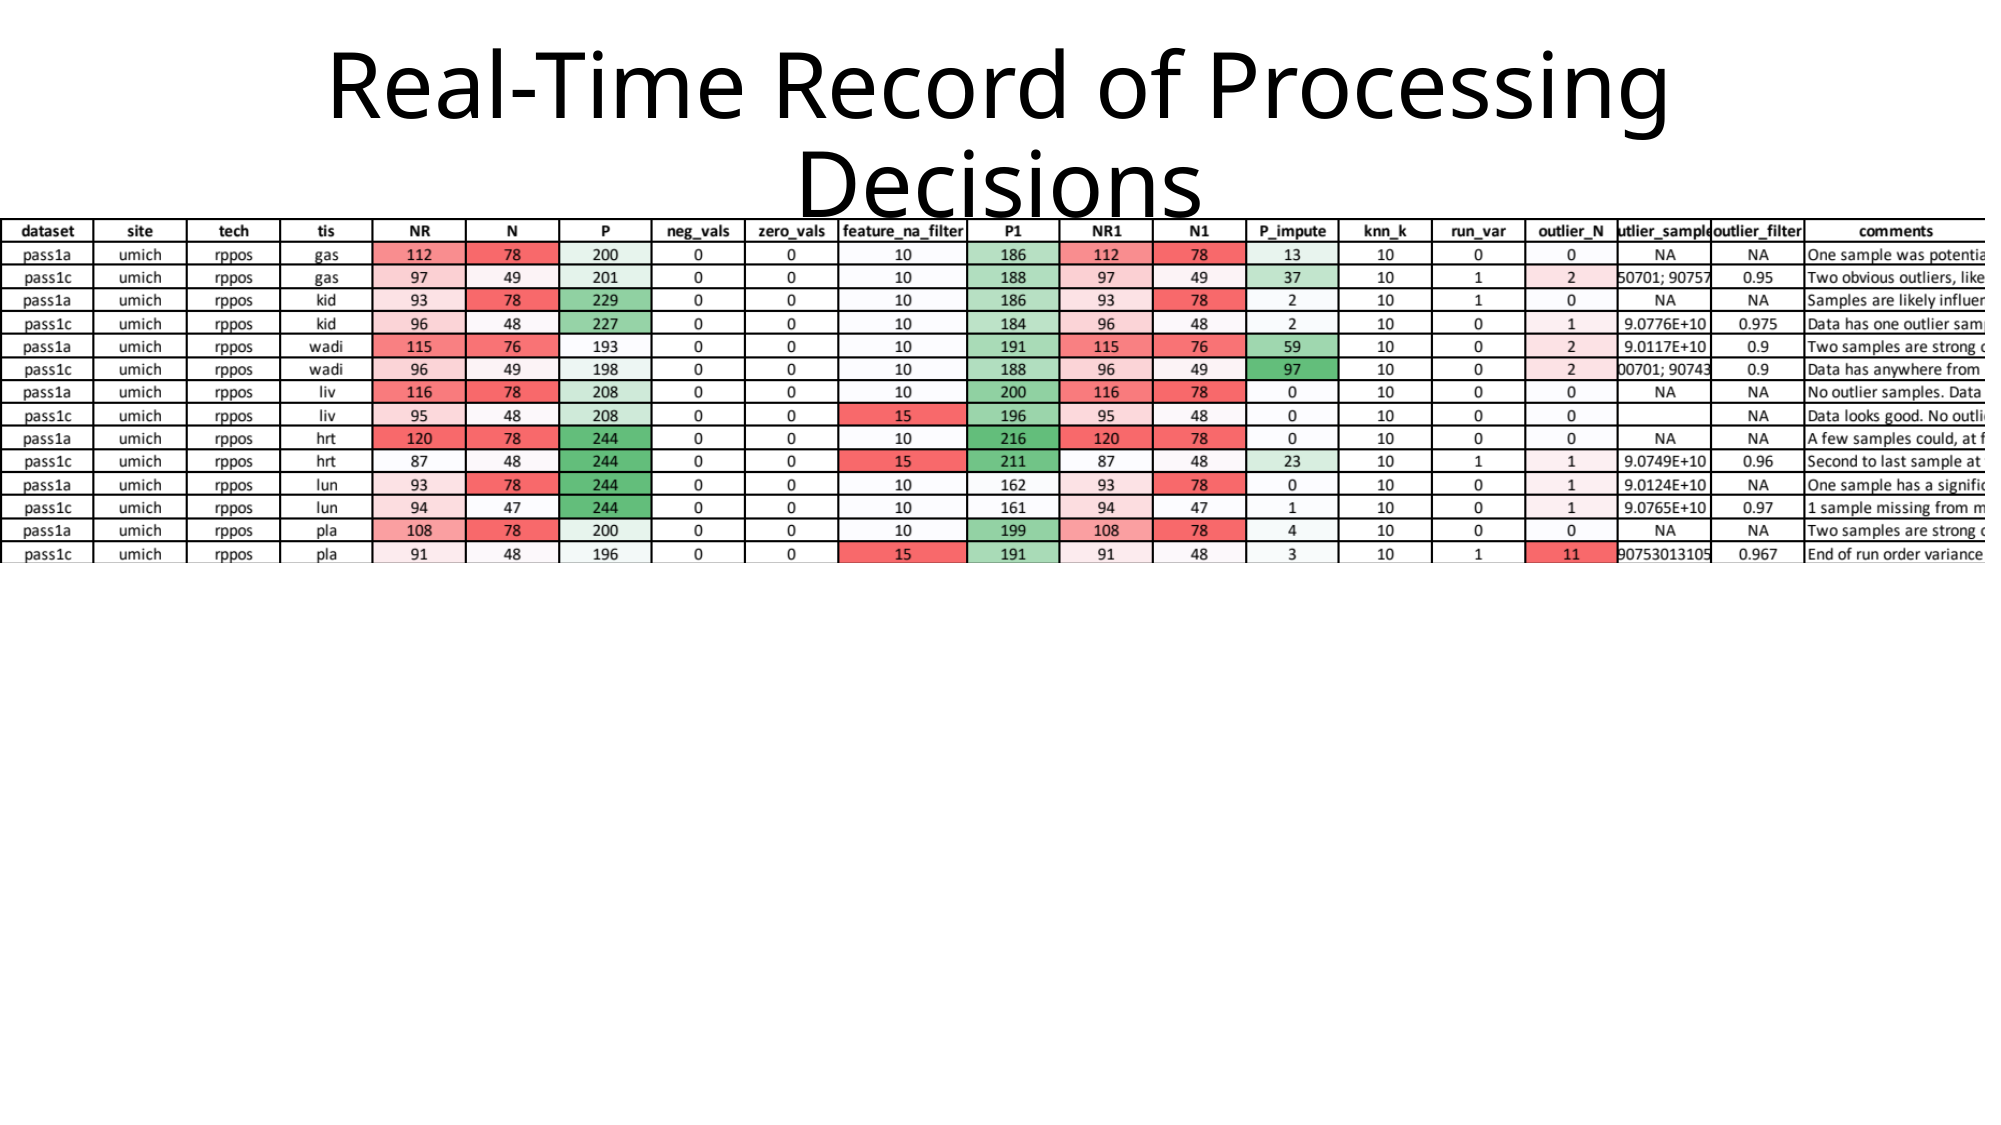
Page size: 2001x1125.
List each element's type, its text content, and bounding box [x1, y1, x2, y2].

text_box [0, 218, 1985, 563]
title Real-Time Record of Processing Decisions [137, 29, 1863, 218]
